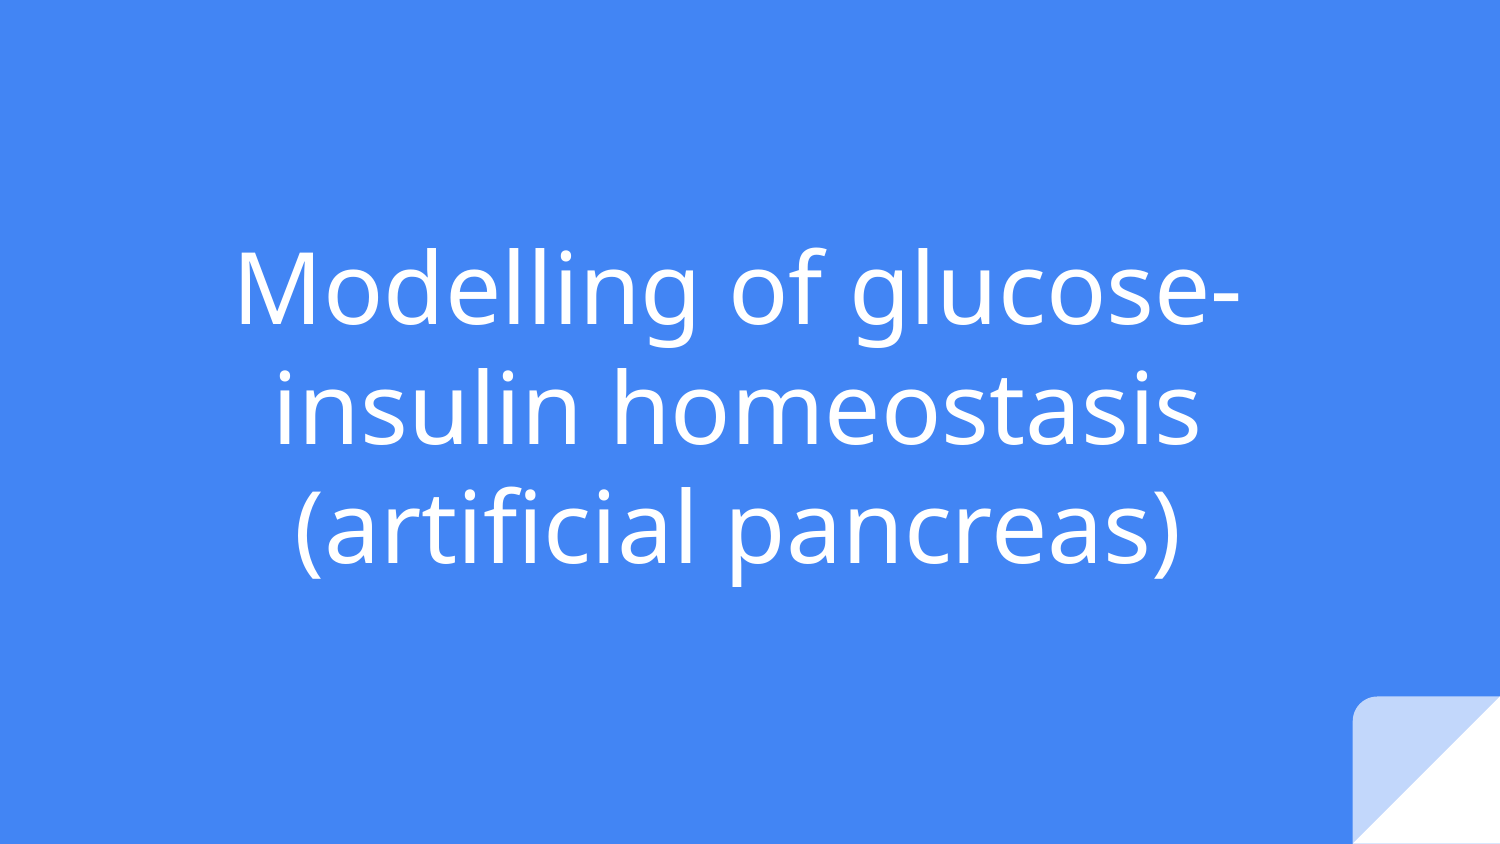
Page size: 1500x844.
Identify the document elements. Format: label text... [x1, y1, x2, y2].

title Modelling of glucose-insulin homeostasis (artificial pancreas) [64, 209, 1413, 615]
